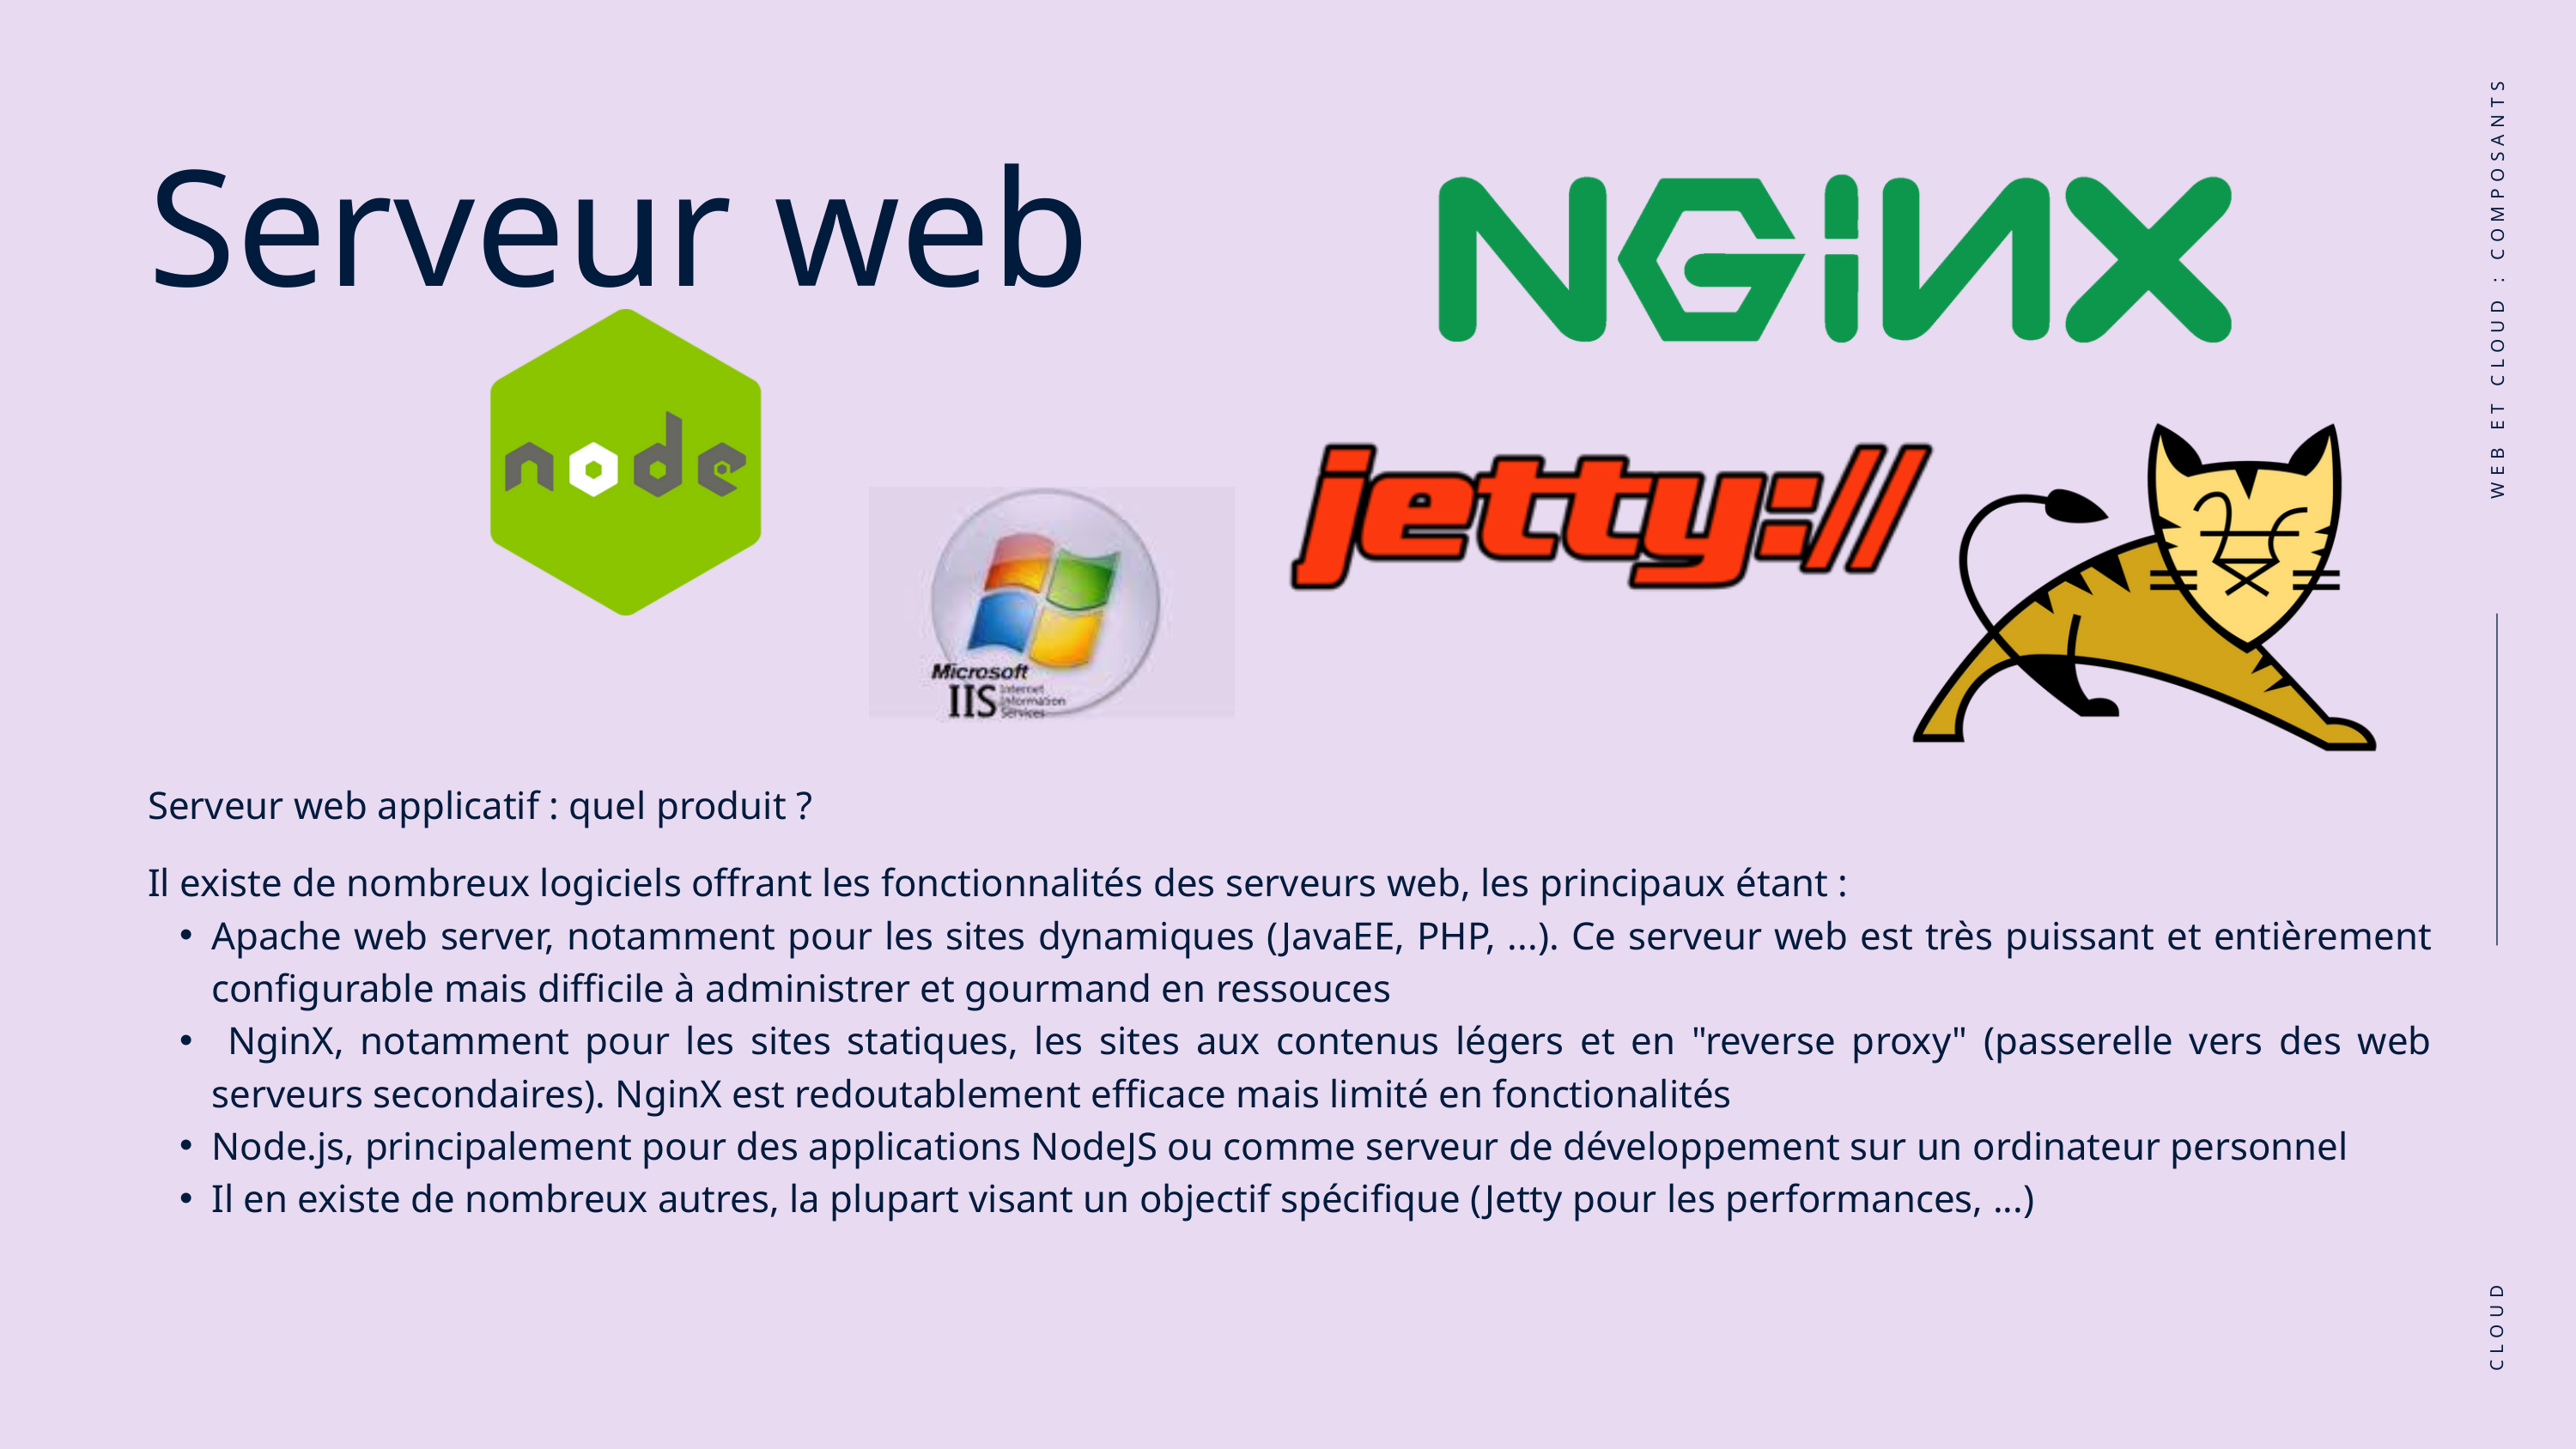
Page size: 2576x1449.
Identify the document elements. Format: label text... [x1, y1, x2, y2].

text_box Serveur web applicatif : quel produit ? [148, 774, 2434, 828]
picture [472, 309, 780, 615]
picture [1273, 116, 2432, 763]
text_box WEB ET CLOUD : COMPOSANTS [2487, 82, 2508, 614]
text_box Il existe de nombreux logiciels offrant les fonctionnalités des serveurs web, les principaux étant : Apache web server, notamment pour les sites dynamiques (JavaEE, PHP, ...). Ce serveur web est très puissant et entièrement configurable mais difficile à administrer et gourmand en ressouces NginX, notamment pour les sites statiques, les sites aux contenus légers et en "reverse proxy" (passerelle vers des web serveurs secondaires). NginX est redoutablement efficace mais limité en fonctionalités Node.js, principalement pour des applications NodeJS ou comme serveur de développement sur un ordinateur personnel Il en existe de nombreux autres, la plupart visant un objectif spécifique (Jetty pour les performances, ...) [148, 852, 2434, 1221]
text_box Serveur web [148, 93, 2401, 319]
text_box CLOUD [2486, 925, 2506, 1372]
picture [869, 487, 1235, 740]
